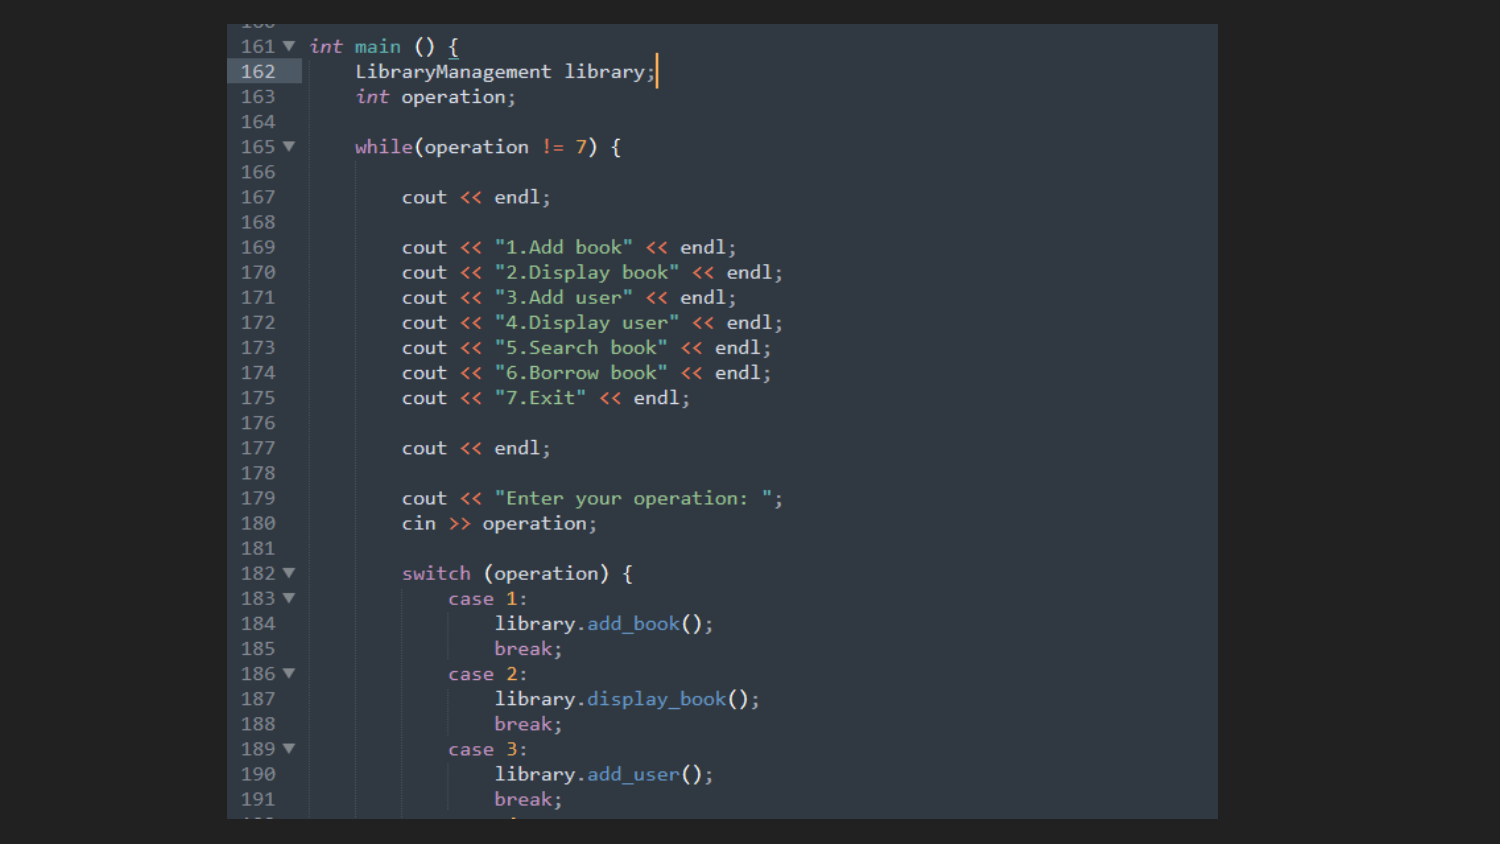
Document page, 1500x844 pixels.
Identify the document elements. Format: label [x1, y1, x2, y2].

picture [227, 24, 1218, 819]
